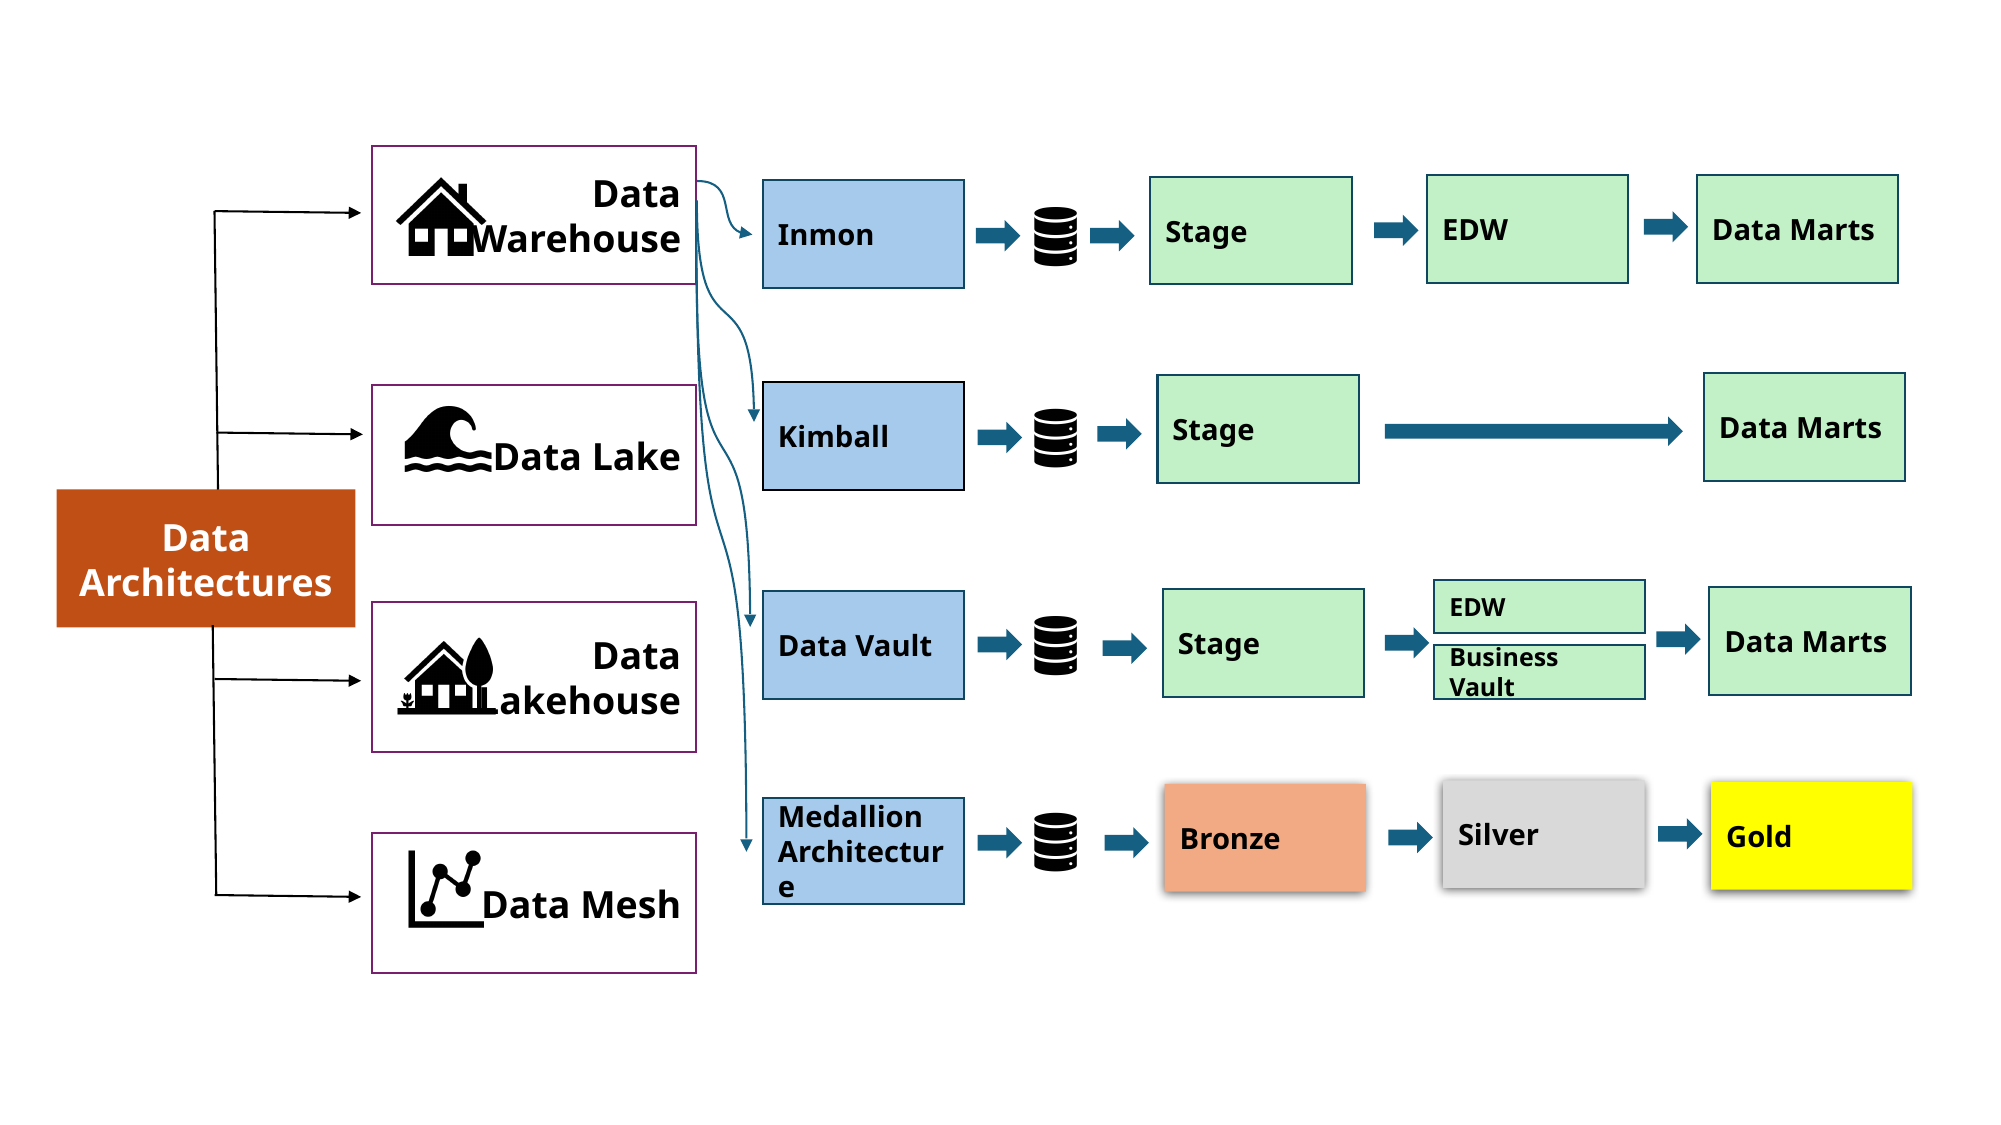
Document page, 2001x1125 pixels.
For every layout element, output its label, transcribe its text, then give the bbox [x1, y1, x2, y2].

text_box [695, 215, 747, 853]
text_box [1386, 818, 1436, 857]
picture [1019, 608, 1092, 683]
picture [1019, 401, 1092, 476]
text_box [1656, 814, 1705, 854]
text_box Data Marts [1708, 586, 1912, 697]
text_box [1642, 207, 1691, 247]
text_box Data Mesh [370, 832, 698, 975]
text_box [1092, 216, 1137, 256]
text_box Gold [1711, 782, 1913, 890]
text_box EDW [1433, 579, 1646, 634]
text_box Data Architectures [55, 488, 357, 629]
text_box [1095, 414, 1144, 454]
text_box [212, 624, 217, 896]
text_box Stage [1156, 373, 1360, 484]
text_box Kimball [761, 381, 966, 491]
text_box Medallion Architecture [761, 797, 966, 906]
text_box [1383, 412, 1686, 450]
text_box Data Marts [1702, 372, 1907, 482]
text_box [976, 823, 1019, 863]
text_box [696, 180, 753, 236]
picture [1019, 199, 1092, 274]
picture [1019, 804, 1092, 879]
text_box Data Vault [761, 589, 966, 700]
text_box Business Vault [1433, 643, 1646, 700]
picture [388, 163, 494, 269]
text_box [976, 417, 1019, 457]
text_box [1654, 619, 1703, 659]
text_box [215, 431, 364, 435]
text_box EDW [1426, 173, 1630, 284]
text_box Stage [1149, 175, 1353, 286]
picture [394, 625, 501, 732]
text_box [976, 625, 1019, 665]
text_box [1101, 628, 1150, 668]
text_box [696, 423, 751, 628]
text_box Data Lake [370, 383, 695, 526]
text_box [696, 199, 755, 423]
text_box Bronze [1164, 783, 1366, 892]
text_box [974, 216, 1019, 256]
picture [392, 836, 499, 942]
text_box [1383, 623, 1432, 663]
text_box Inmon [761, 179, 966, 290]
text_box Stage [1161, 588, 1366, 698]
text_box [214, 894, 362, 898]
text_box Data Warehouse [370, 145, 698, 286]
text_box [213, 210, 219, 490]
text_box Data Marts [1695, 173, 1900, 284]
picture [395, 386, 500, 491]
text_box Data Lakehouse [370, 600, 695, 753]
text_box [1102, 823, 1152, 863]
text_box [1372, 210, 1421, 250]
text_box Silver [1443, 780, 1645, 888]
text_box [214, 678, 362, 682]
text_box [214, 210, 362, 214]
